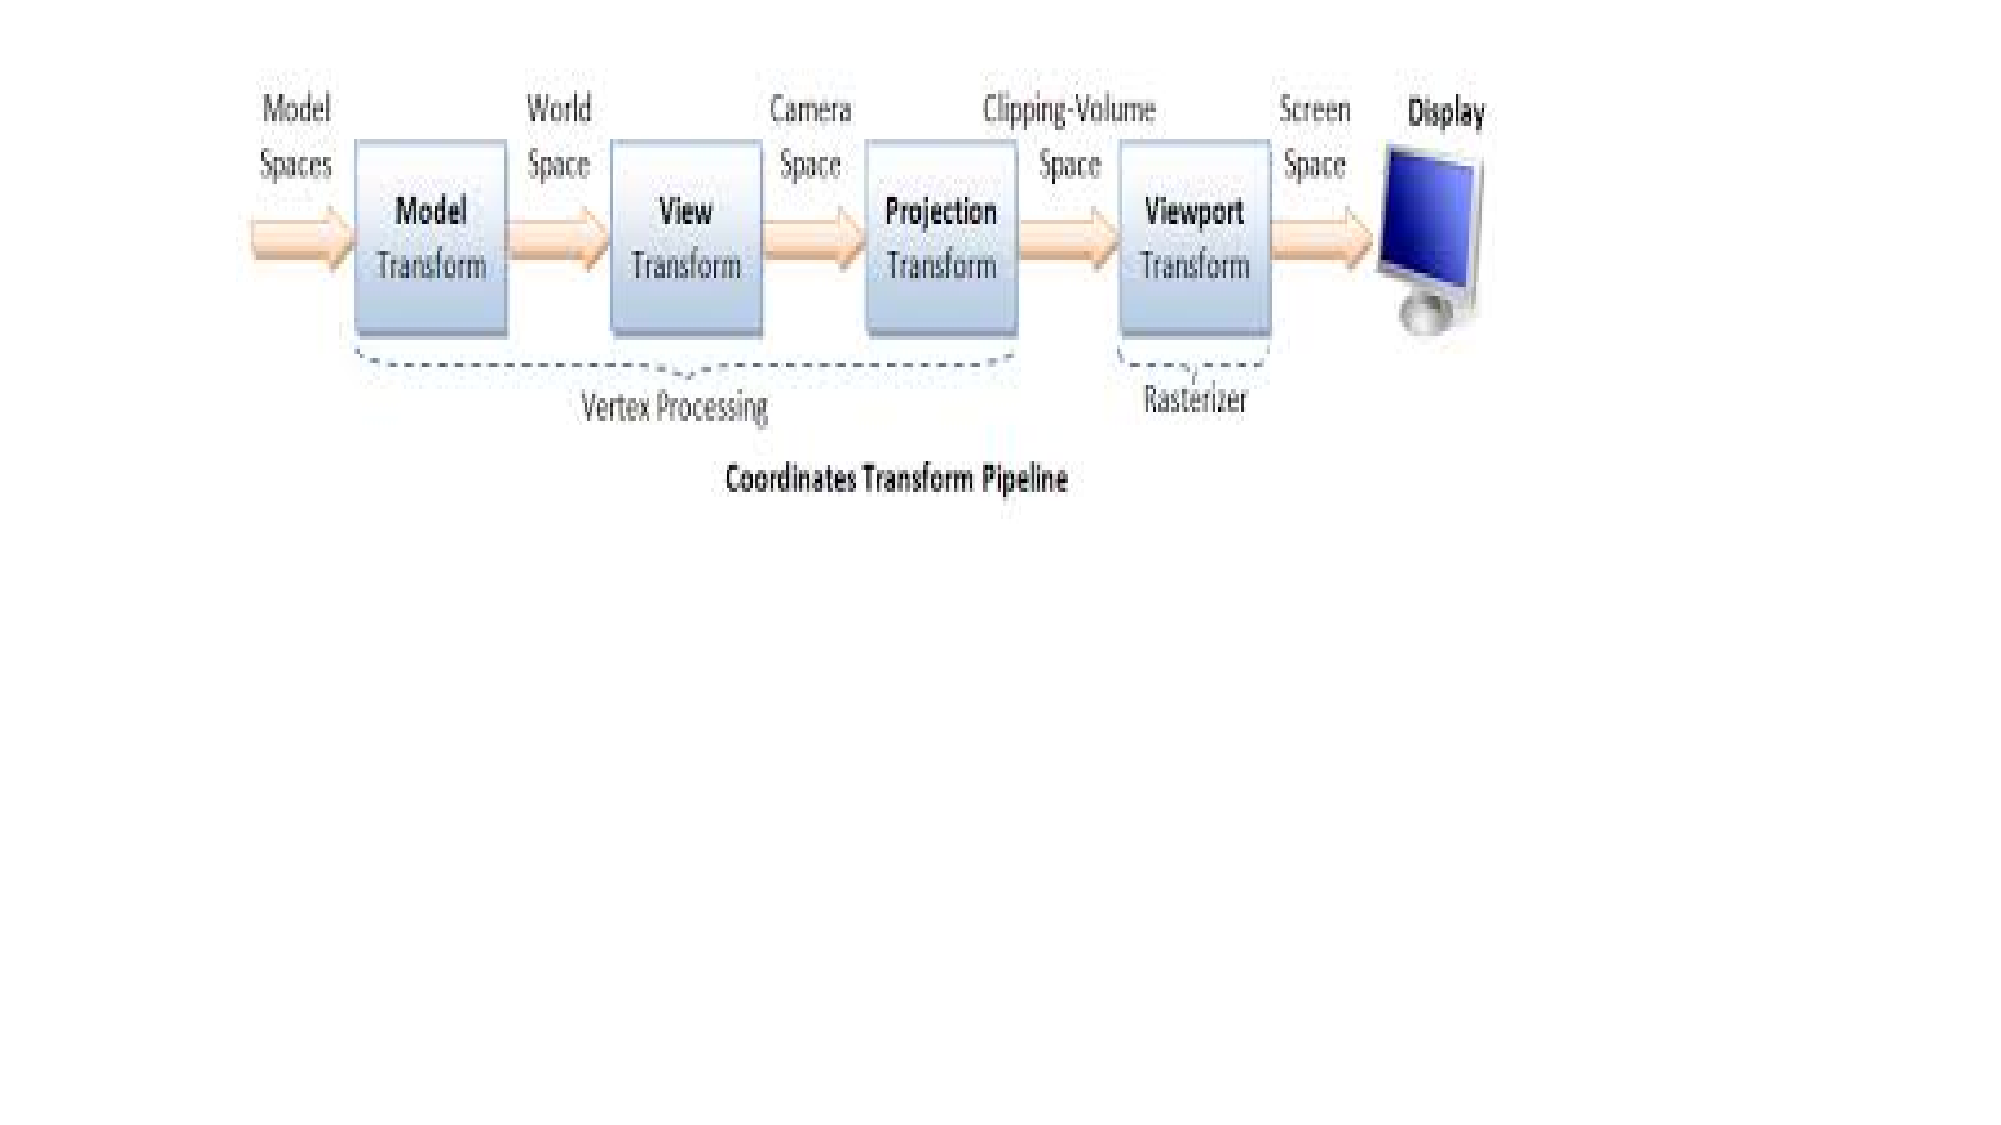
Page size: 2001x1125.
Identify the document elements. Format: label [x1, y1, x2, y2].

picture [236, 68, 1508, 524]
